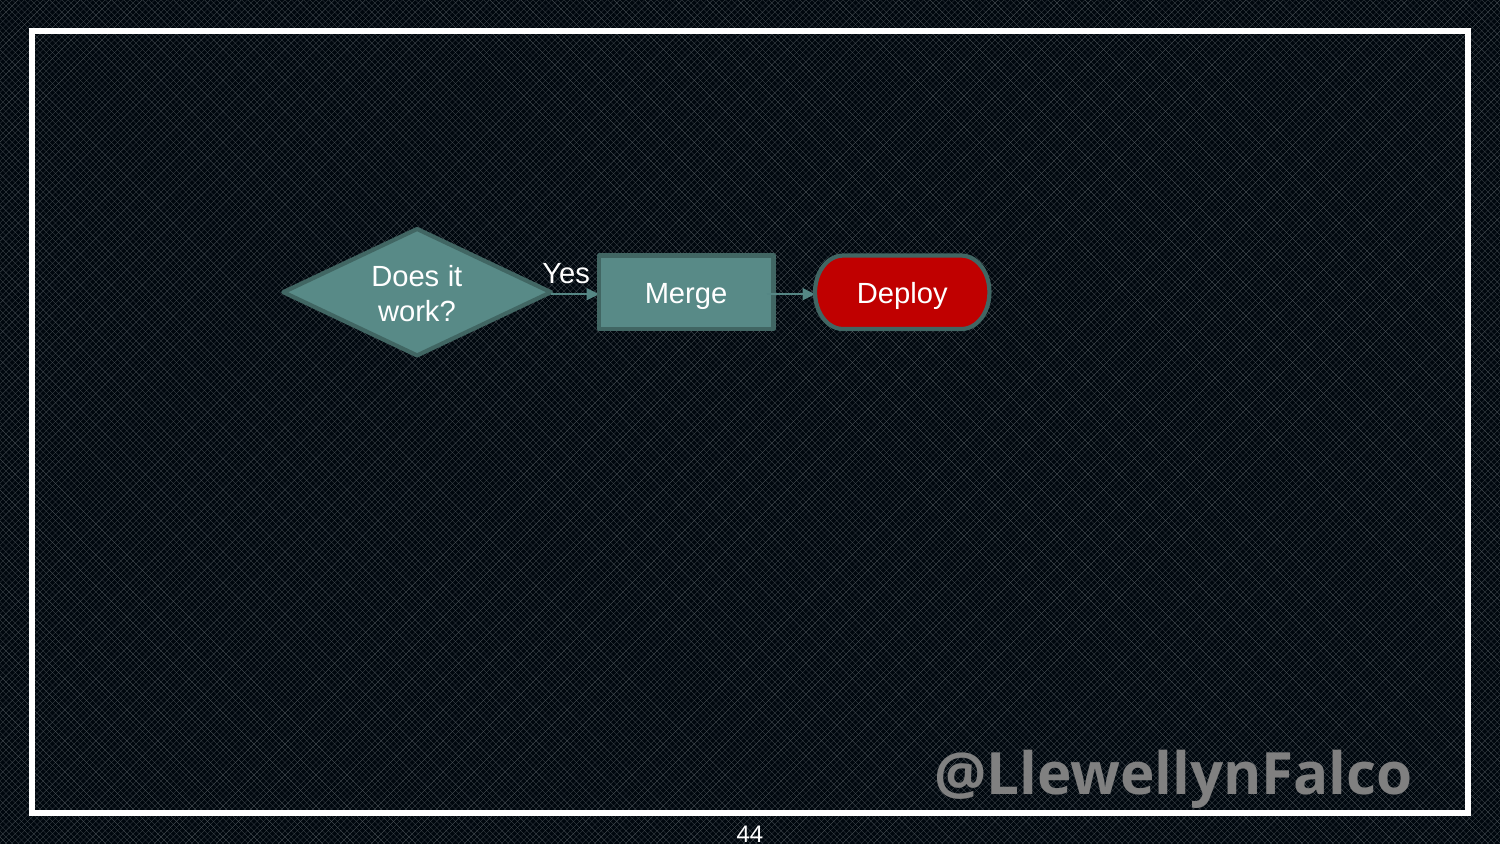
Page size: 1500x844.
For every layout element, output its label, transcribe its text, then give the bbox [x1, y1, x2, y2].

text_box Deploy [812, 253, 992, 332]
text_box Does it work? [281, 227, 544, 358]
text_box Yes [527, 247, 606, 298]
text_box Merge [597, 253, 776, 331]
slide_number 44 [0, 804, 1500, 840]
